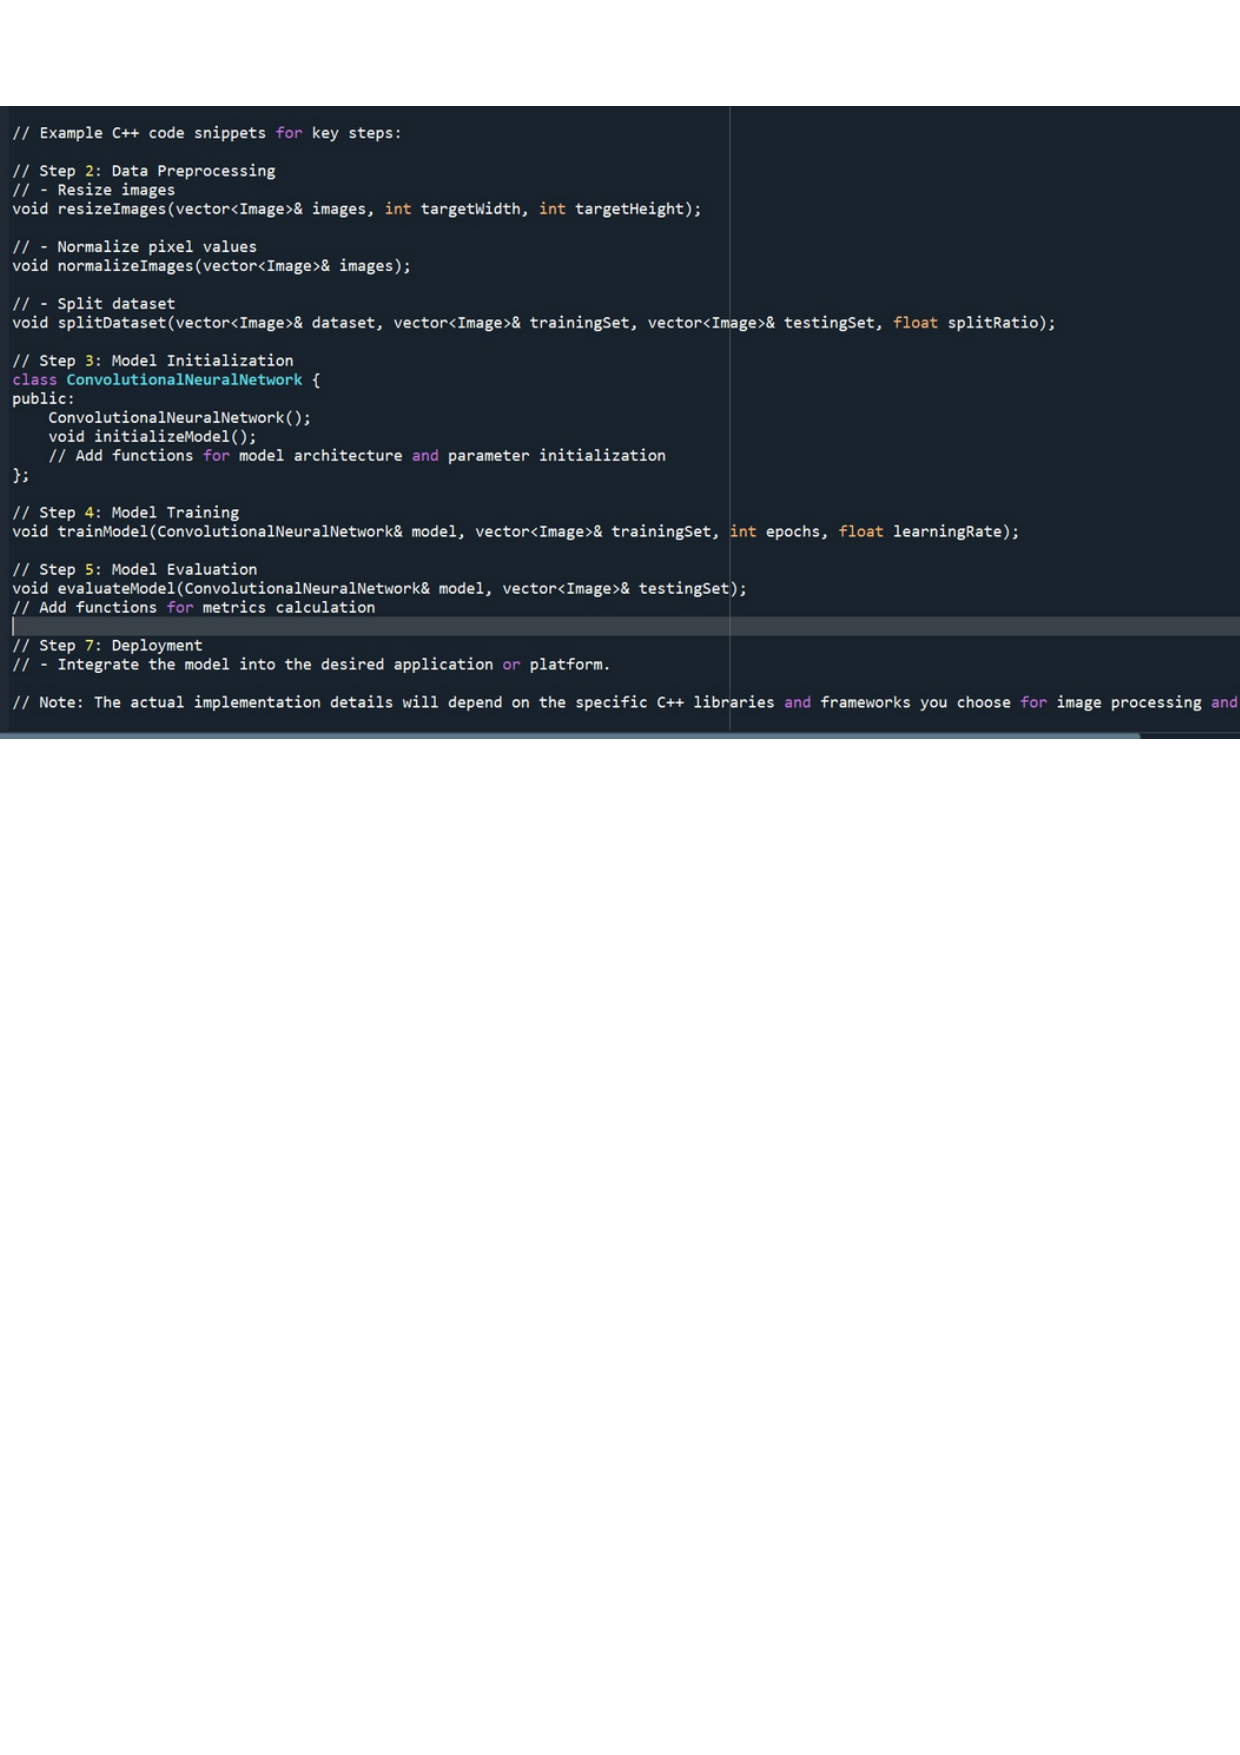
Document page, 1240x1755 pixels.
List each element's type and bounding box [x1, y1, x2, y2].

text_box [0, 106, 1240, 739]
